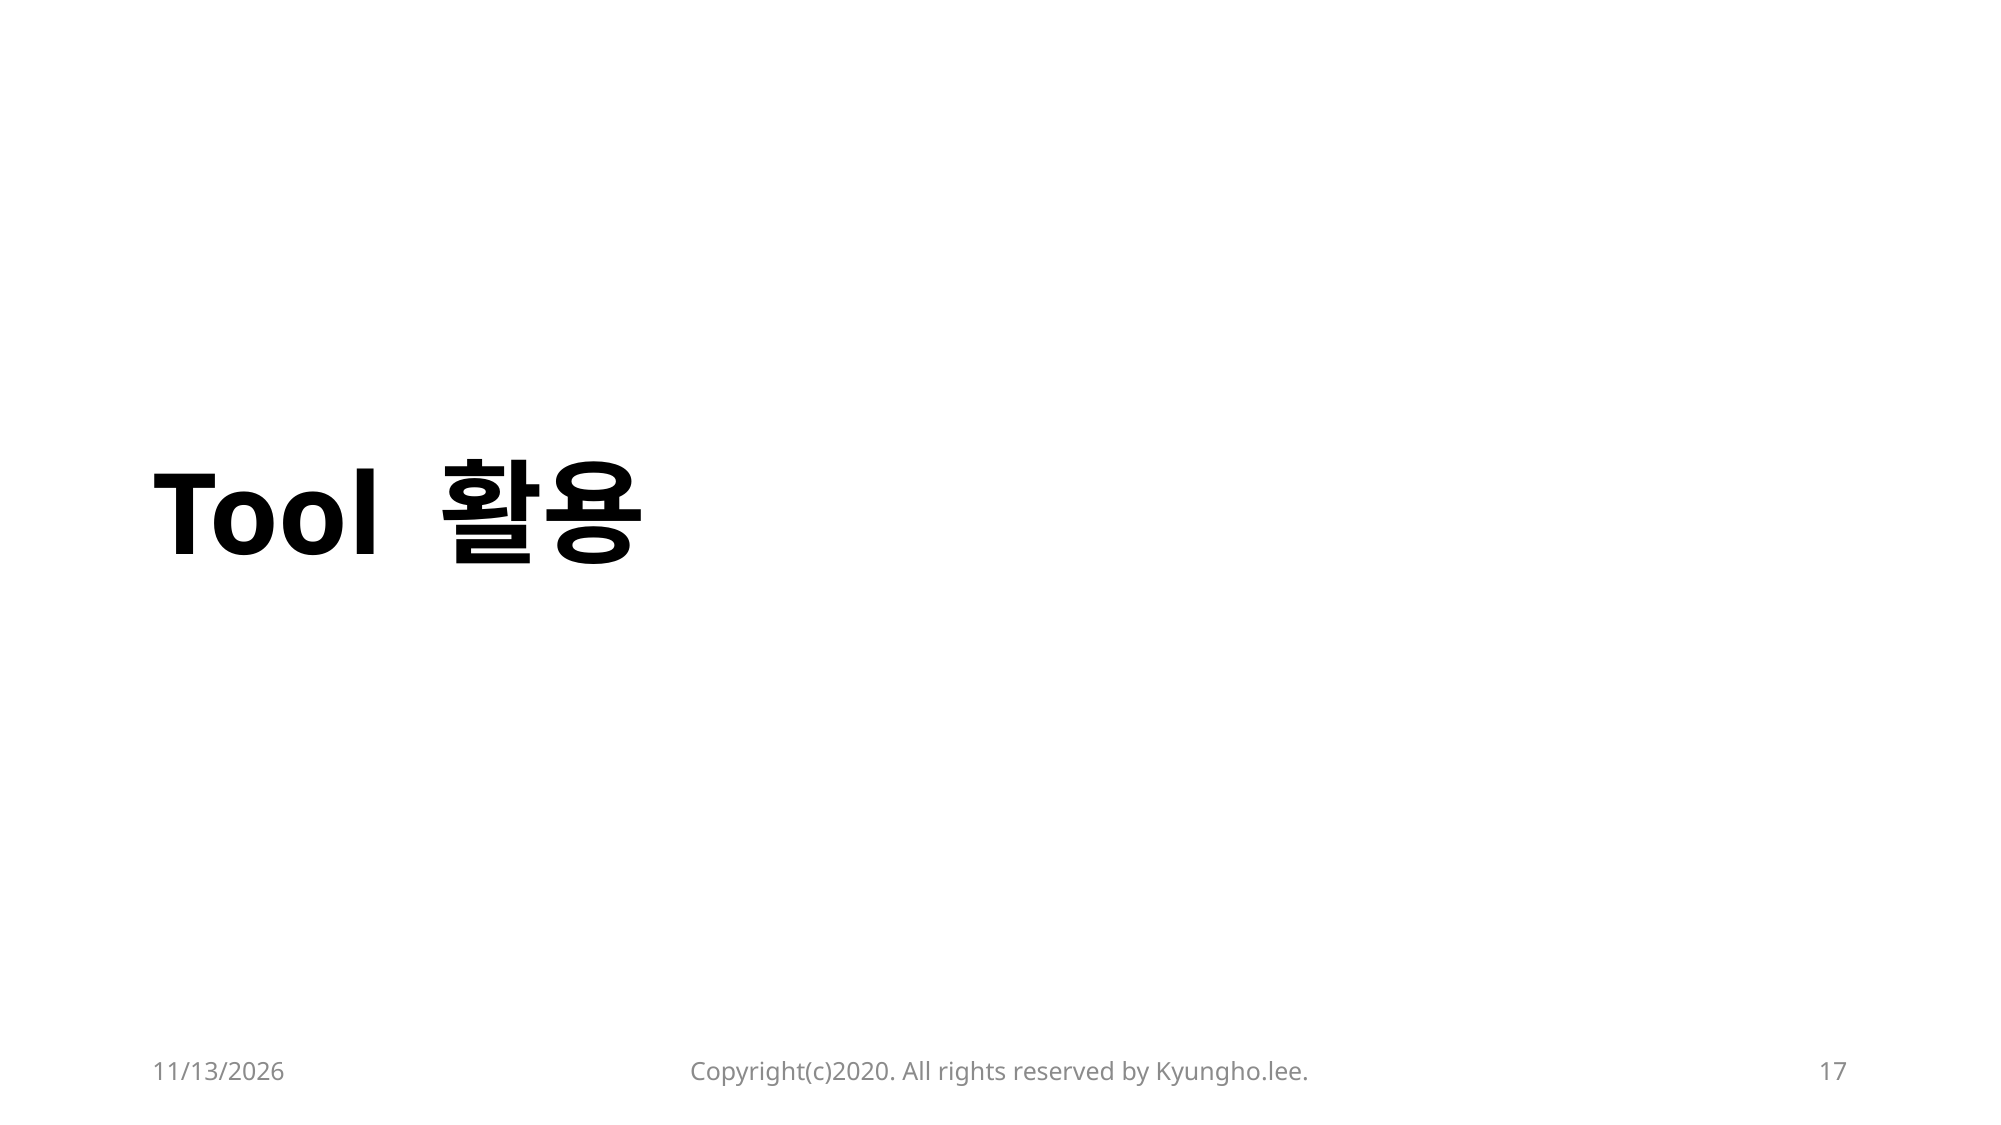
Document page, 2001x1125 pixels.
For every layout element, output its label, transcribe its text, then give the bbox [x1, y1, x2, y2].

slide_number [137, 1042, 588, 1103]
text_box Tool 활용 [137, 434, 1898, 585]
footer Copyright(c)2020. All rights reserved by Kyungho.lee. [662, 1042, 1338, 1103]
slide_number 17 [1412, 1042, 1863, 1103]
